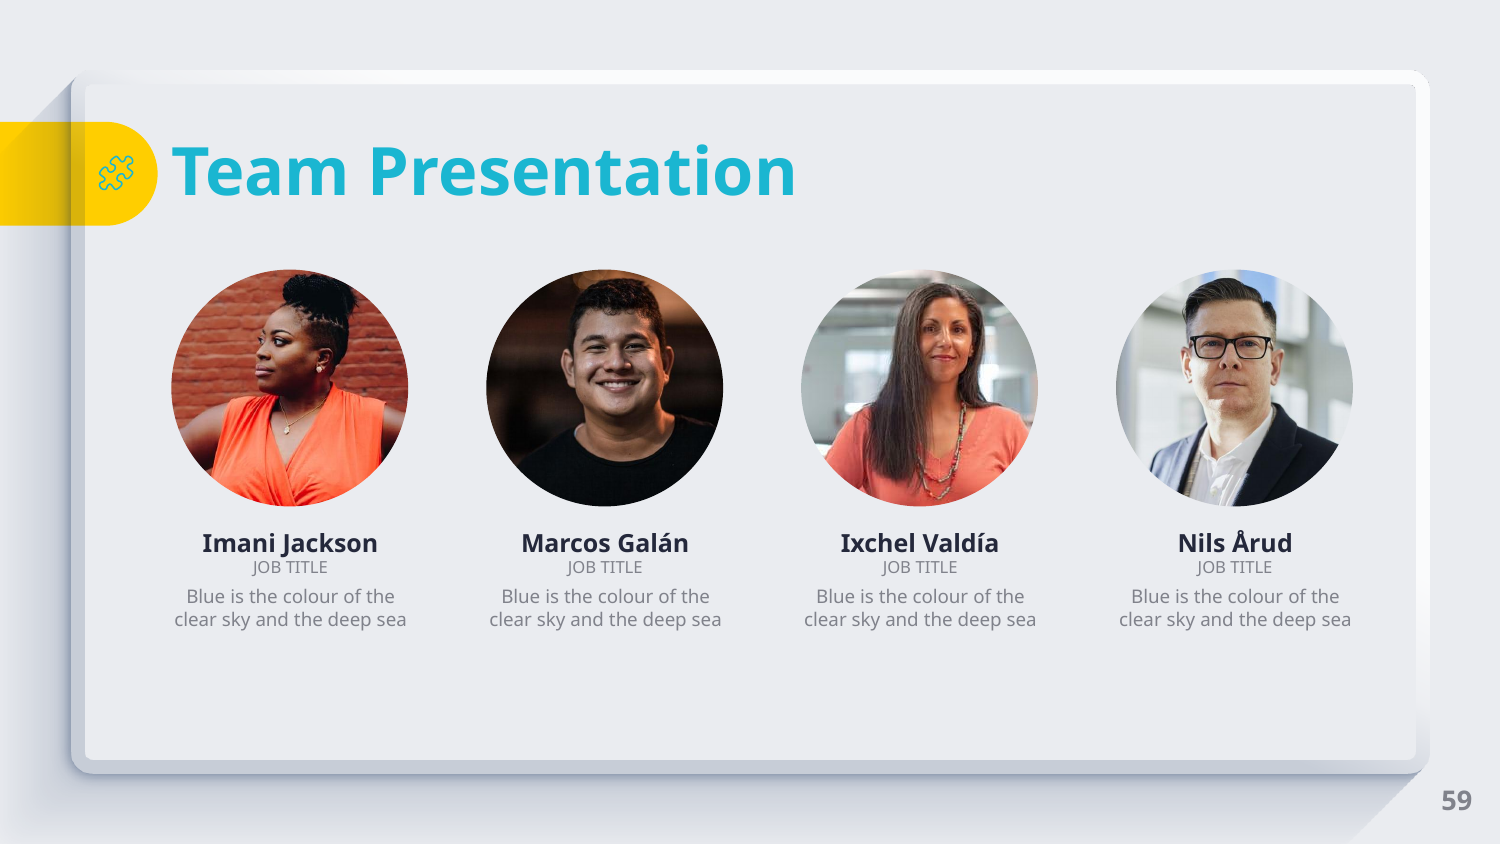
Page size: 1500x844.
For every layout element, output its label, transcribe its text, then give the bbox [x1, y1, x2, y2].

title Team Presentation [171, 121, 1354, 226]
text_box Ixchel Valdía JOB TITLE Blue is the colour of the clear sky and the deep sea [801, 527, 1039, 644]
text_box Imani Jackson JOB TITLE Blue is the colour of the clear sky and the deep sea [172, 527, 409, 644]
text_box Nils Årud JOB TITLE Blue is the colour of the clear sky and the deep sea [1116, 527, 1354, 644]
slide_number 59 [1414, 759, 1500, 844]
text_box Marcos Galán JOB TITLE Blue is the colour of the clear sky and the deep sea [487, 527, 724, 644]
picture [0, 0, 1500, 844]
